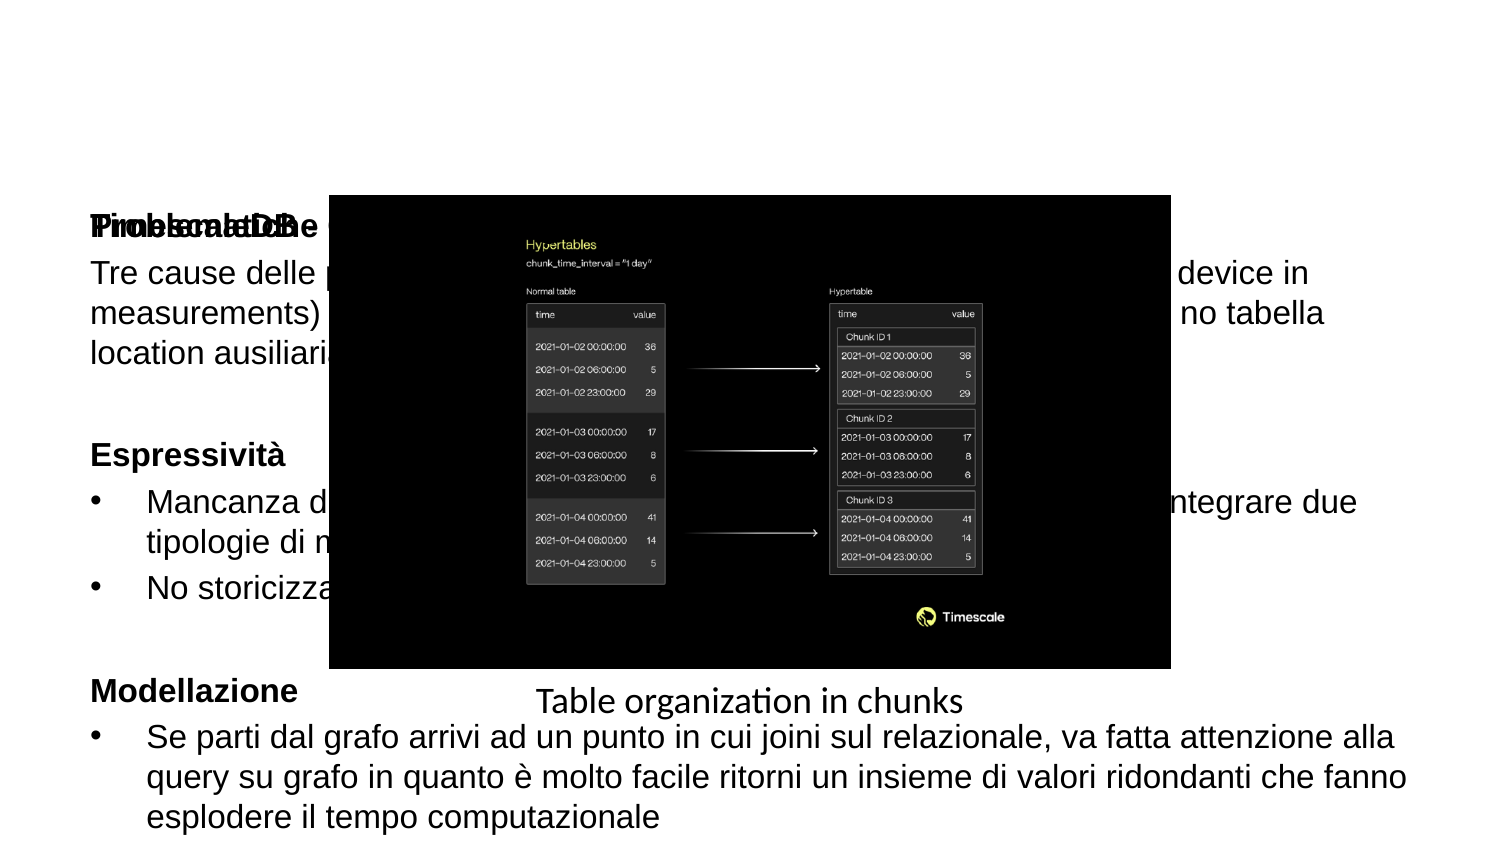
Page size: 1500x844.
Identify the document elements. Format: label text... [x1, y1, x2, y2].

list TimescaleDB - Query language [75, 196, 1425, 754]
picture [328, 195, 1171, 669]
